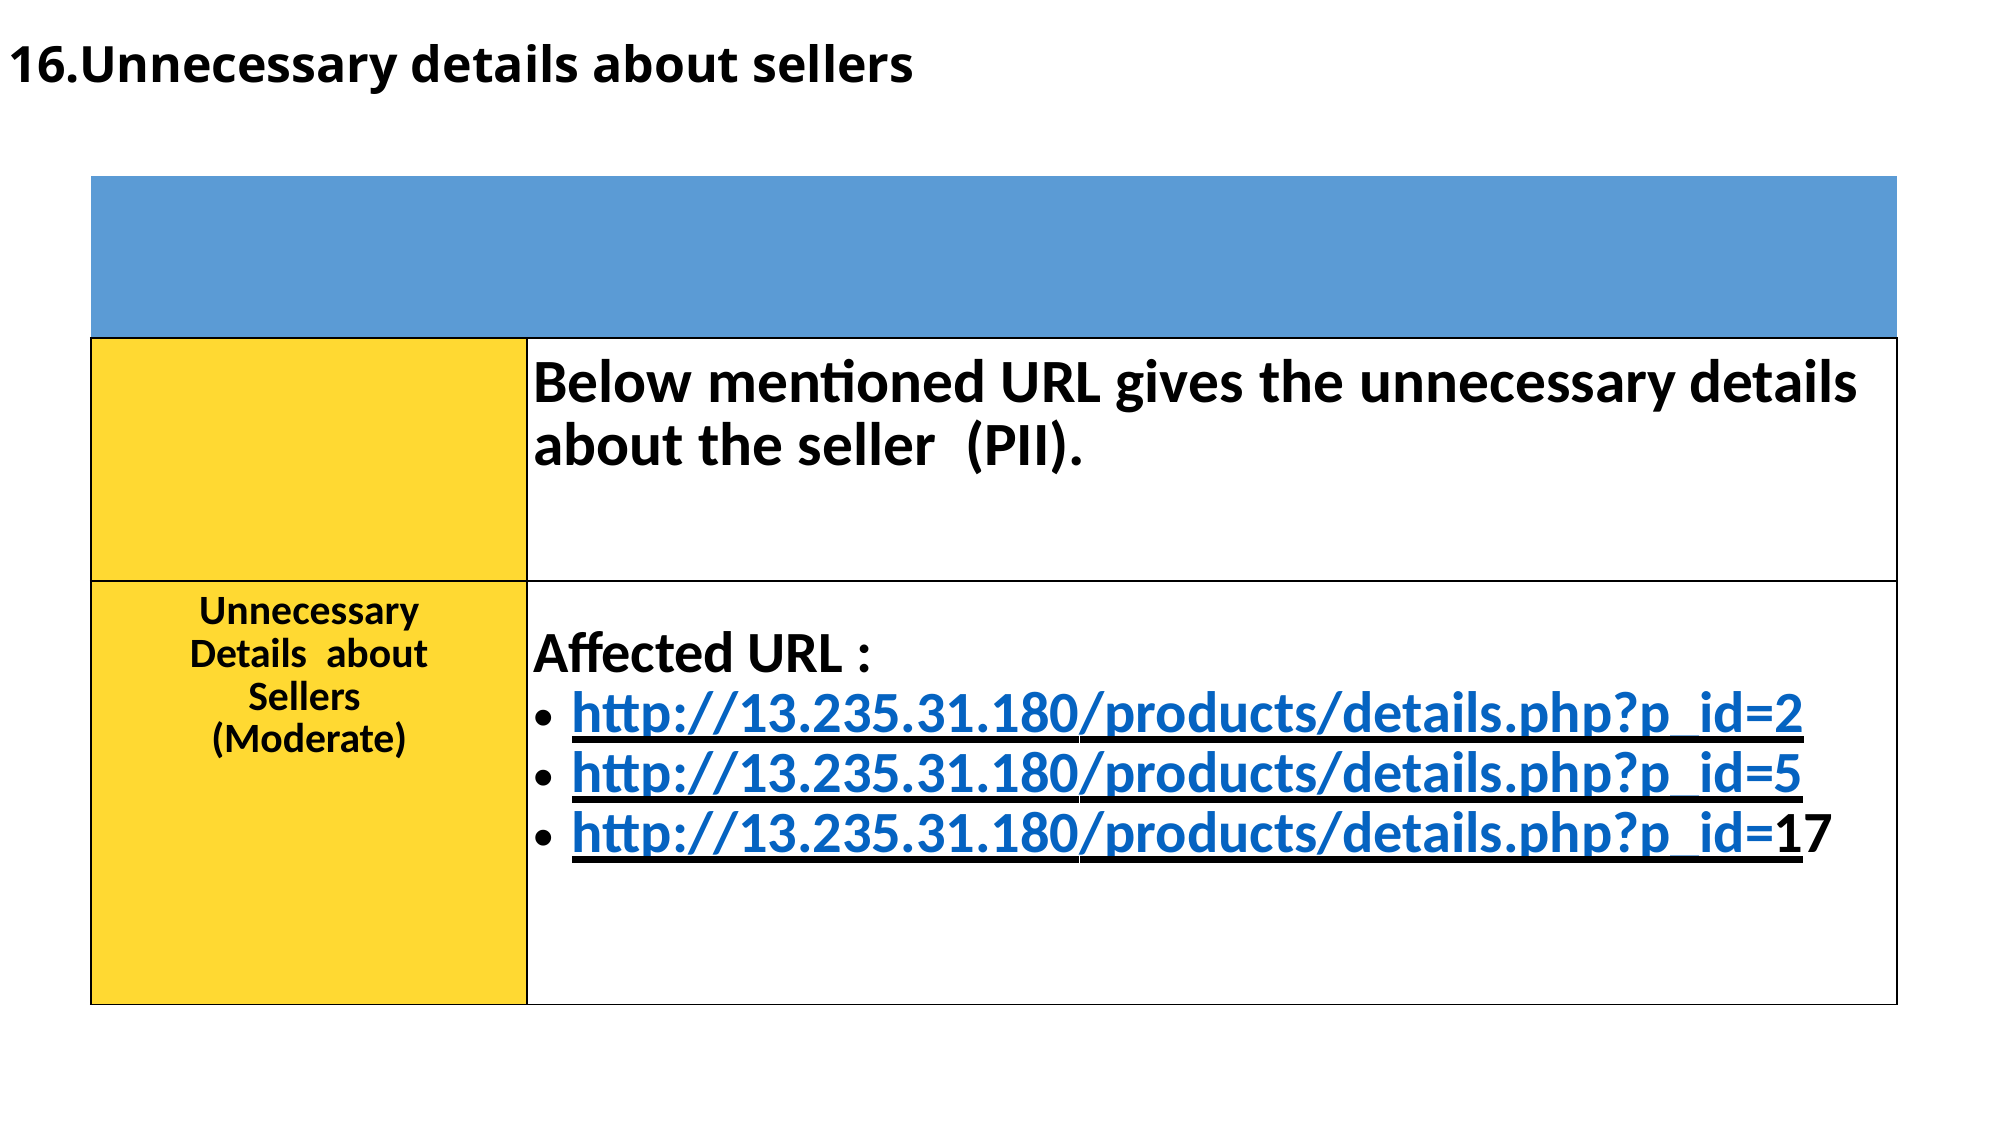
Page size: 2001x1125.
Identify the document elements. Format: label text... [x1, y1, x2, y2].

title 16.Unnecessary details about sellers [0, 0, 1719, 176]
table_cell Unnecessary Details about Sellers (Moderate) [92, 582, 526, 1004]
table_cell Affected URL : http://13.235.31.180/products/details.php?p_id=2 http://13.235.31.180/products/details.php?p_id=5 http://13.235.31.180/products/details.php?p_id=17 [528, 582, 1896, 1004]
table_header [91, 176, 1897, 337]
table_cell Below mentioned URL gives the unnecessary details about the seller (PII). [528, 339, 1896, 580]
table_cell [92, 339, 526, 580]
